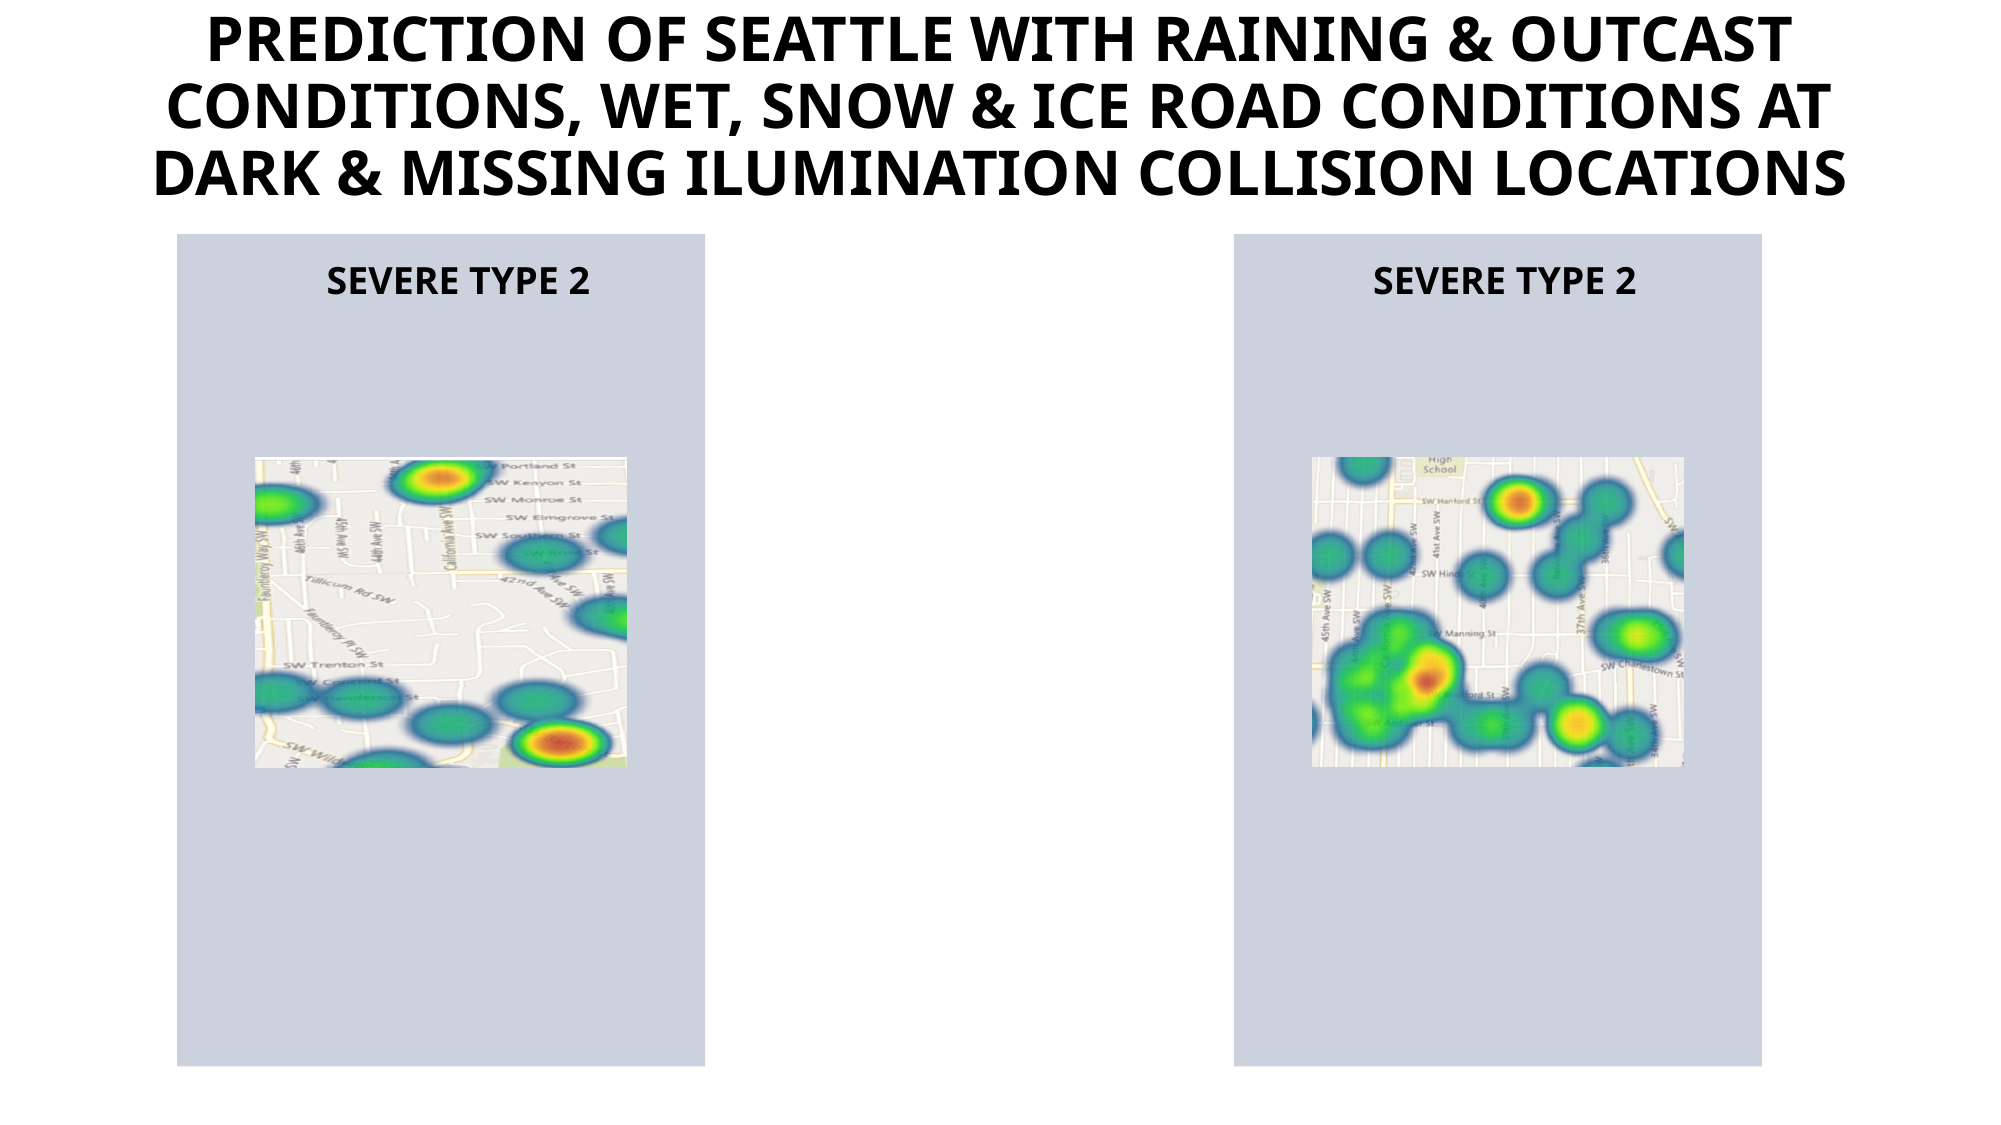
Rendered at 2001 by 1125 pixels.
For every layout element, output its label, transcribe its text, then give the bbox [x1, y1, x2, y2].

text_box [176, 233, 706, 1068]
picture [255, 457, 627, 768]
text_box [1233, 233, 1763, 1068]
text_box SEVERE TYPE 2 [311, 250, 662, 310]
title PREDICTION OF SEATTLE WITH RAINING & OUTCAST CONDITIONS, WET, SNOW & ICE ROAD CONDITIONS AT DARK & MISSING ILUMINATION COLLISION LOCATIONS [68, 0, 1932, 218]
picture [1312, 457, 1684, 767]
text_box SEVERE TYPE 2 [1358, 250, 1708, 310]
